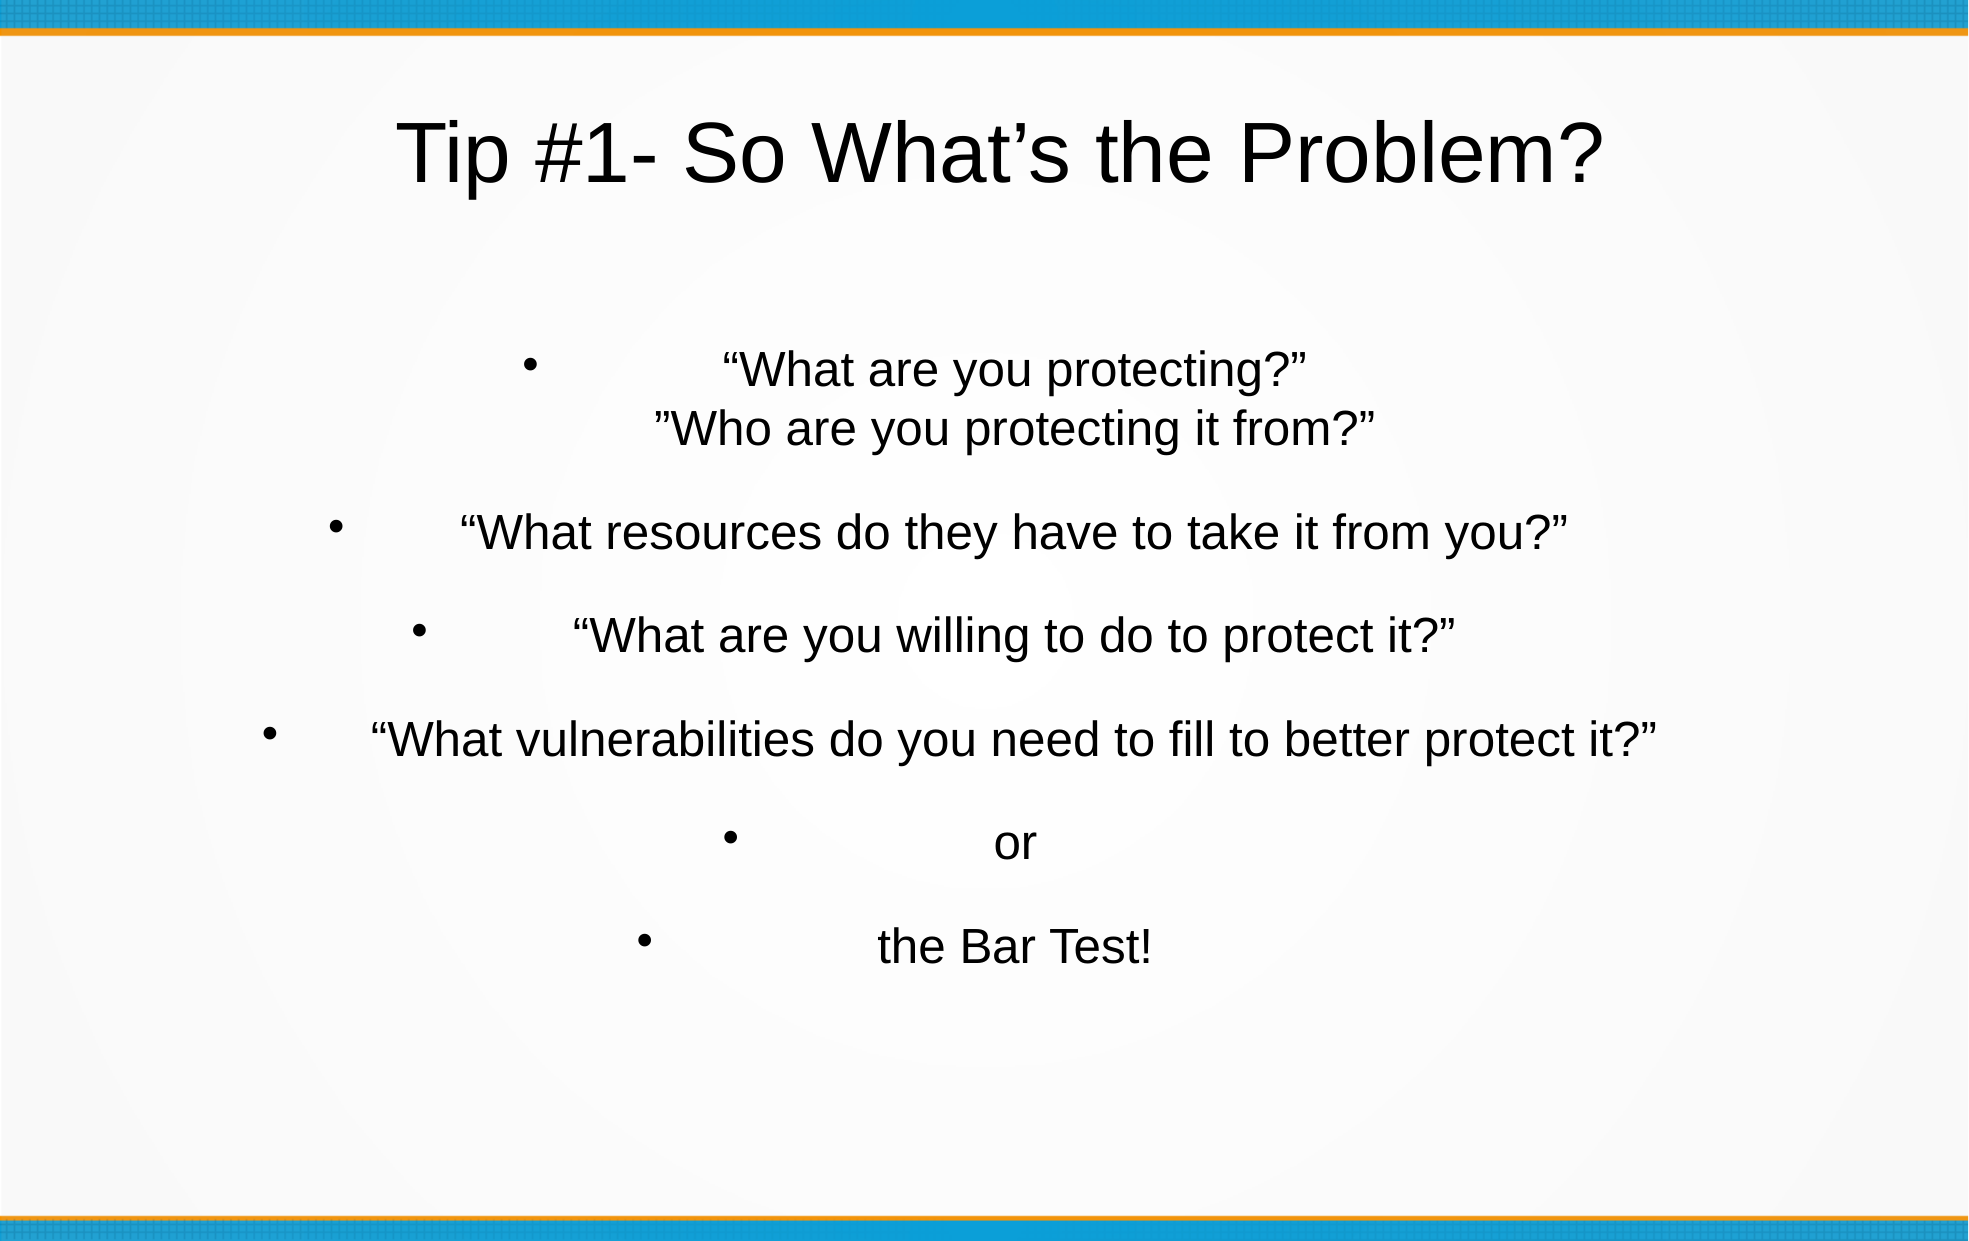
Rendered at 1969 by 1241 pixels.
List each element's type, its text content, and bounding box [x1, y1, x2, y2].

text_box “What are you protecting?” ”Who are you protecting it from?” “What resources do they have to take it from you?” “What are you willing to do to protect it?” “What vulnerabilities do you need to fill to better protect it?” or the Bar Test! [103, 255, 1875, 975]
text_box Tip #1- So What’s the Problem? [103, 45, 1875, 252]
picture [0, 0, 1969, 1241]
